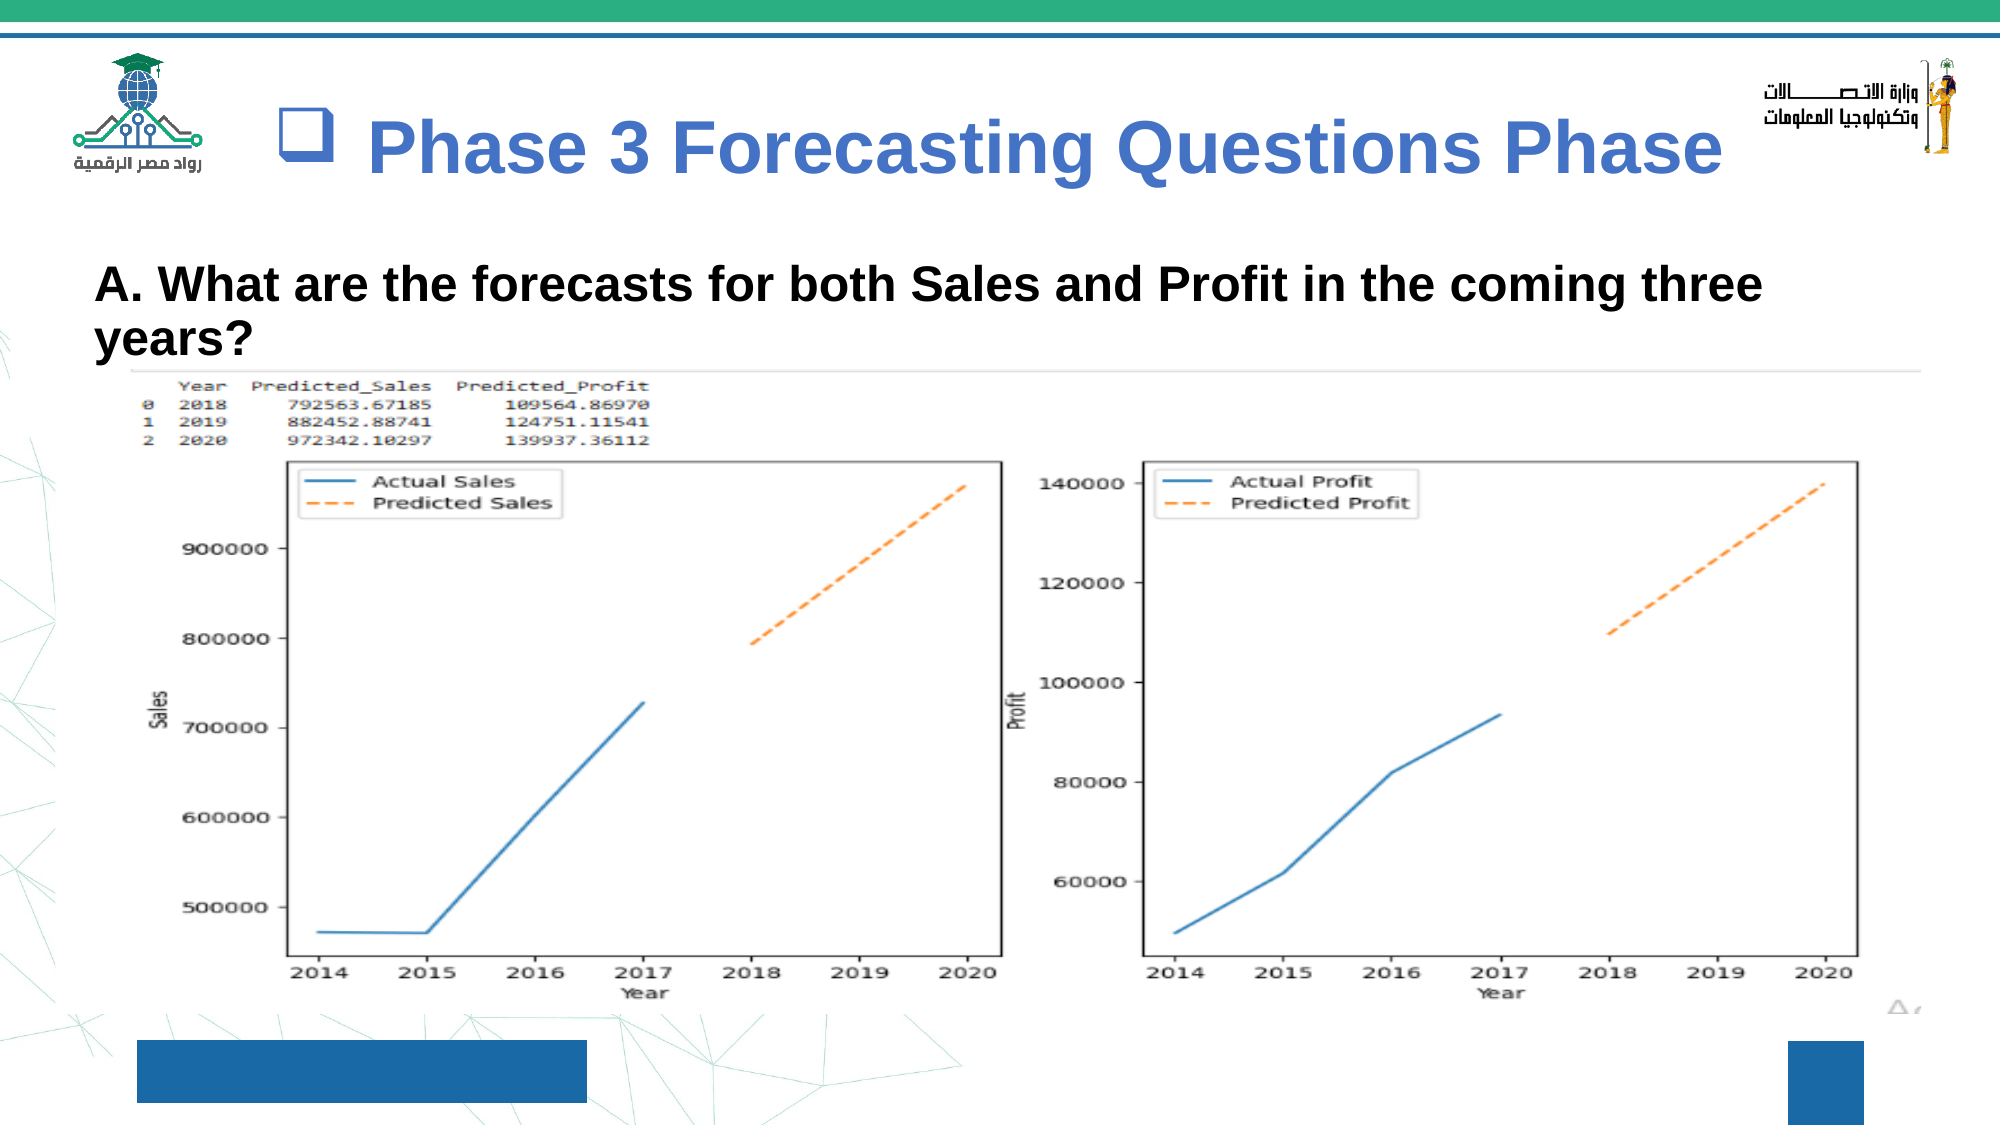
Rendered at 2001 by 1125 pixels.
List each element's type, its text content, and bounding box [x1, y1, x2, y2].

list A. What are the forecasts for both Sales and Profit in the coming three years? [78, 251, 1863, 369]
picture [0, 0, 2000, 1125]
title Phase 3 Forecasting Questions Phase [137, 59, 1863, 239]
